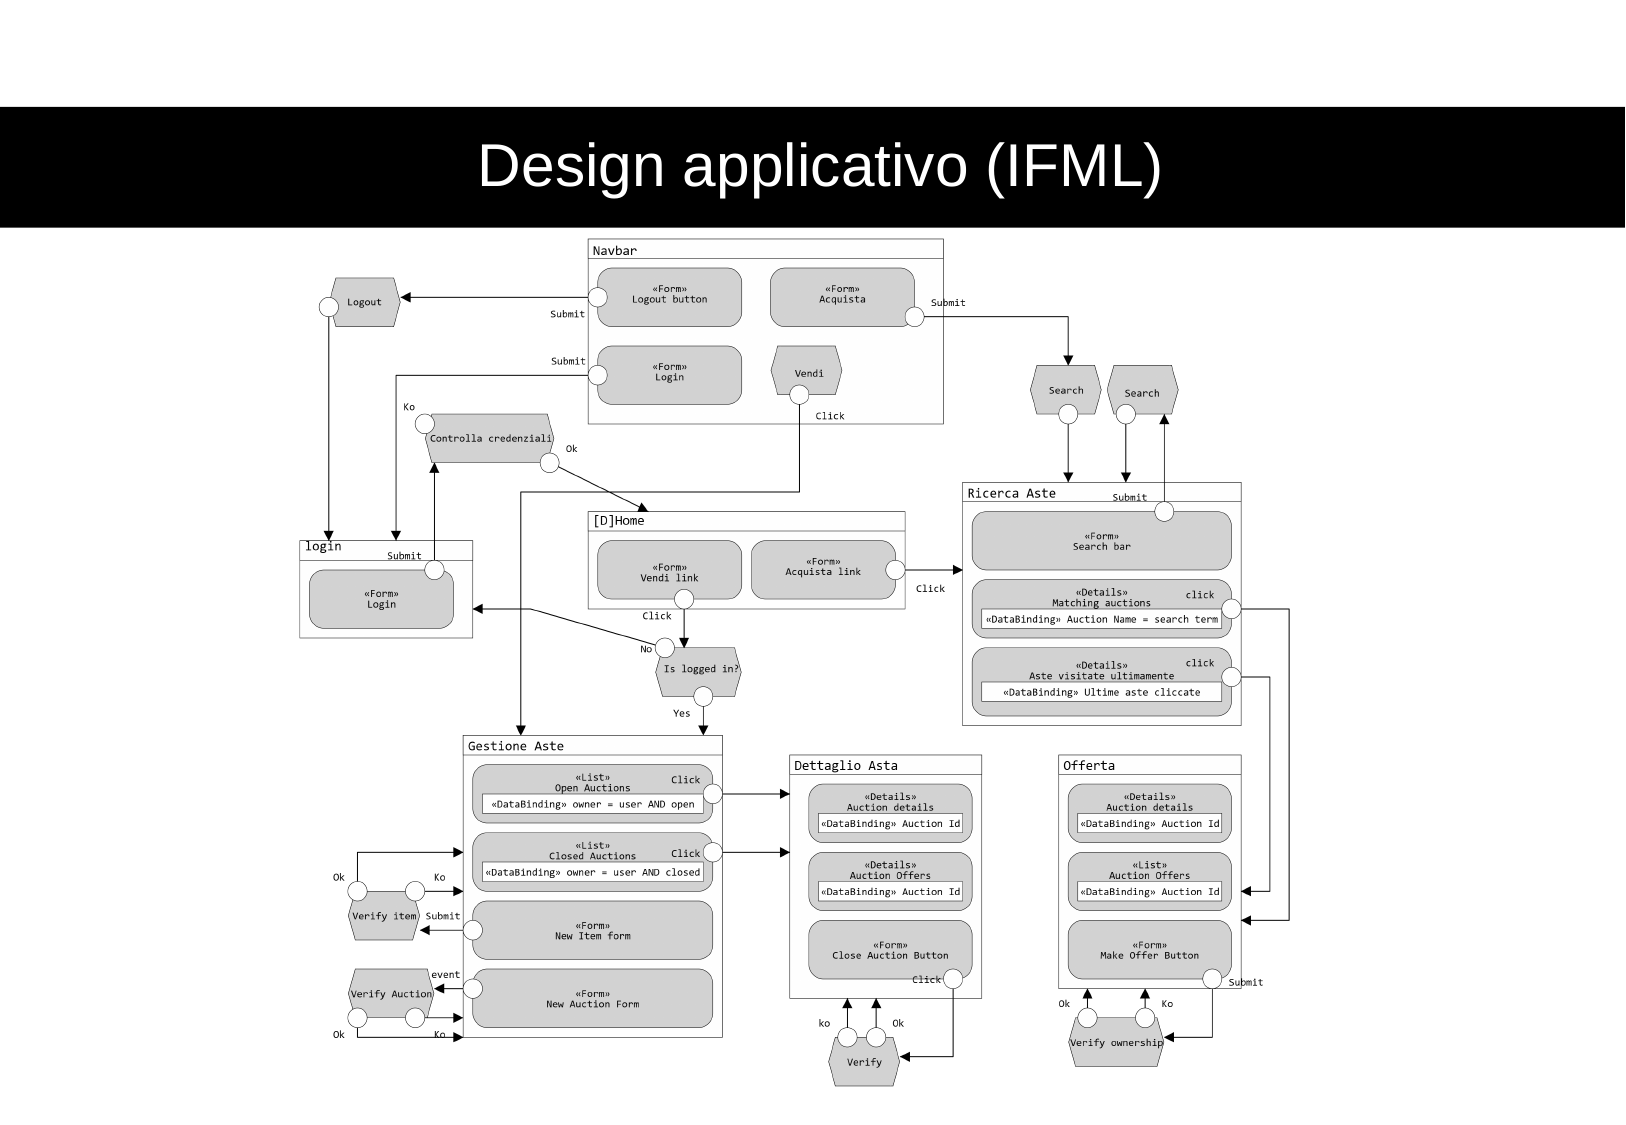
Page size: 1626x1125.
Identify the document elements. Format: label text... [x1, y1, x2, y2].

text_box [1569, 105, 1625, 228]
title Design applicativo (IFML) [74, 105, 1569, 227]
picture [0, 228, 1625, 1125]
text_box [0, 105, 74, 227]
